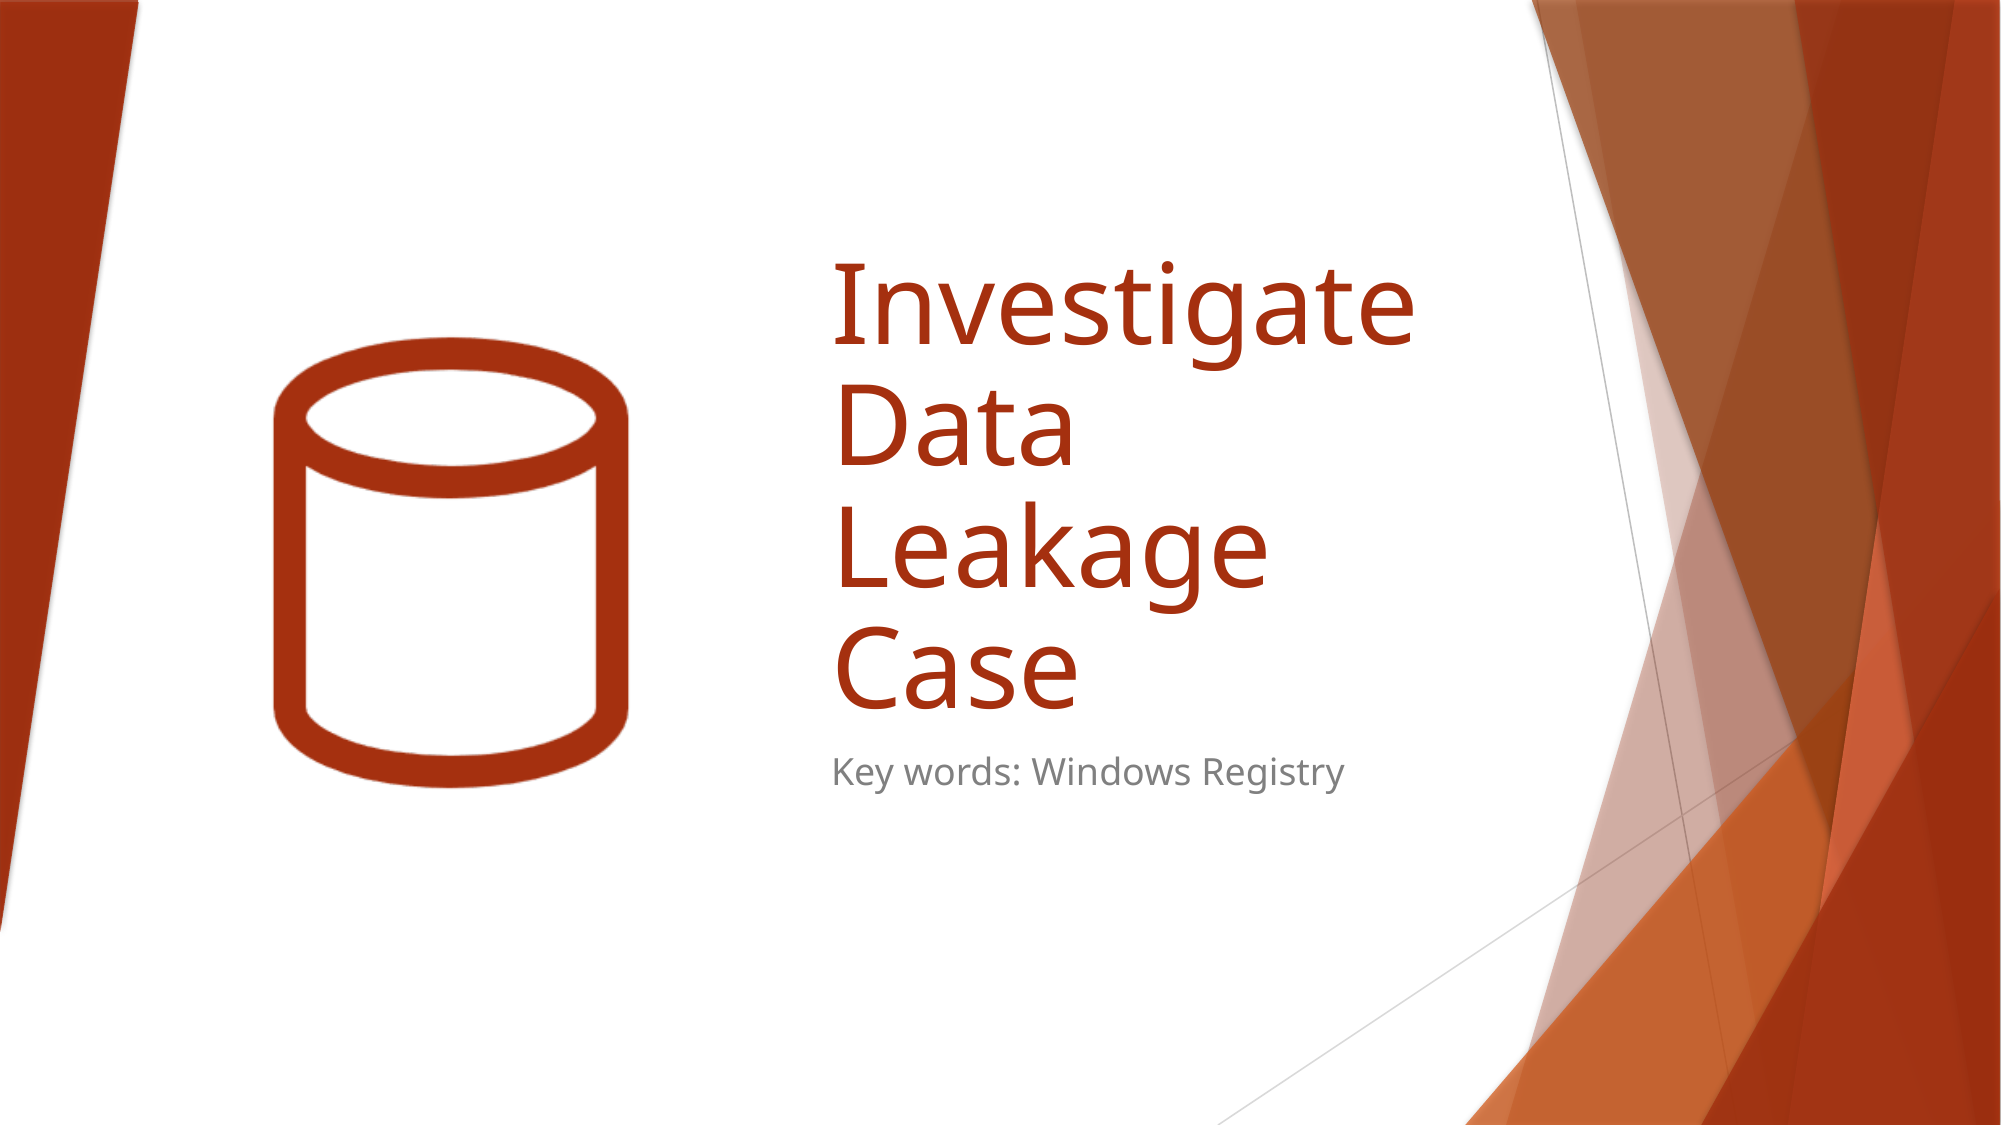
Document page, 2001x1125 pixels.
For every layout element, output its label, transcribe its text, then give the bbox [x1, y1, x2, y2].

title Investigate Data Leakage Case [816, 207, 1522, 740]
subtitle Key words: Windows Registry [816, 740, 1522, 884]
picture [145, 253, 764, 873]
text_box [0, 1, 140, 933]
